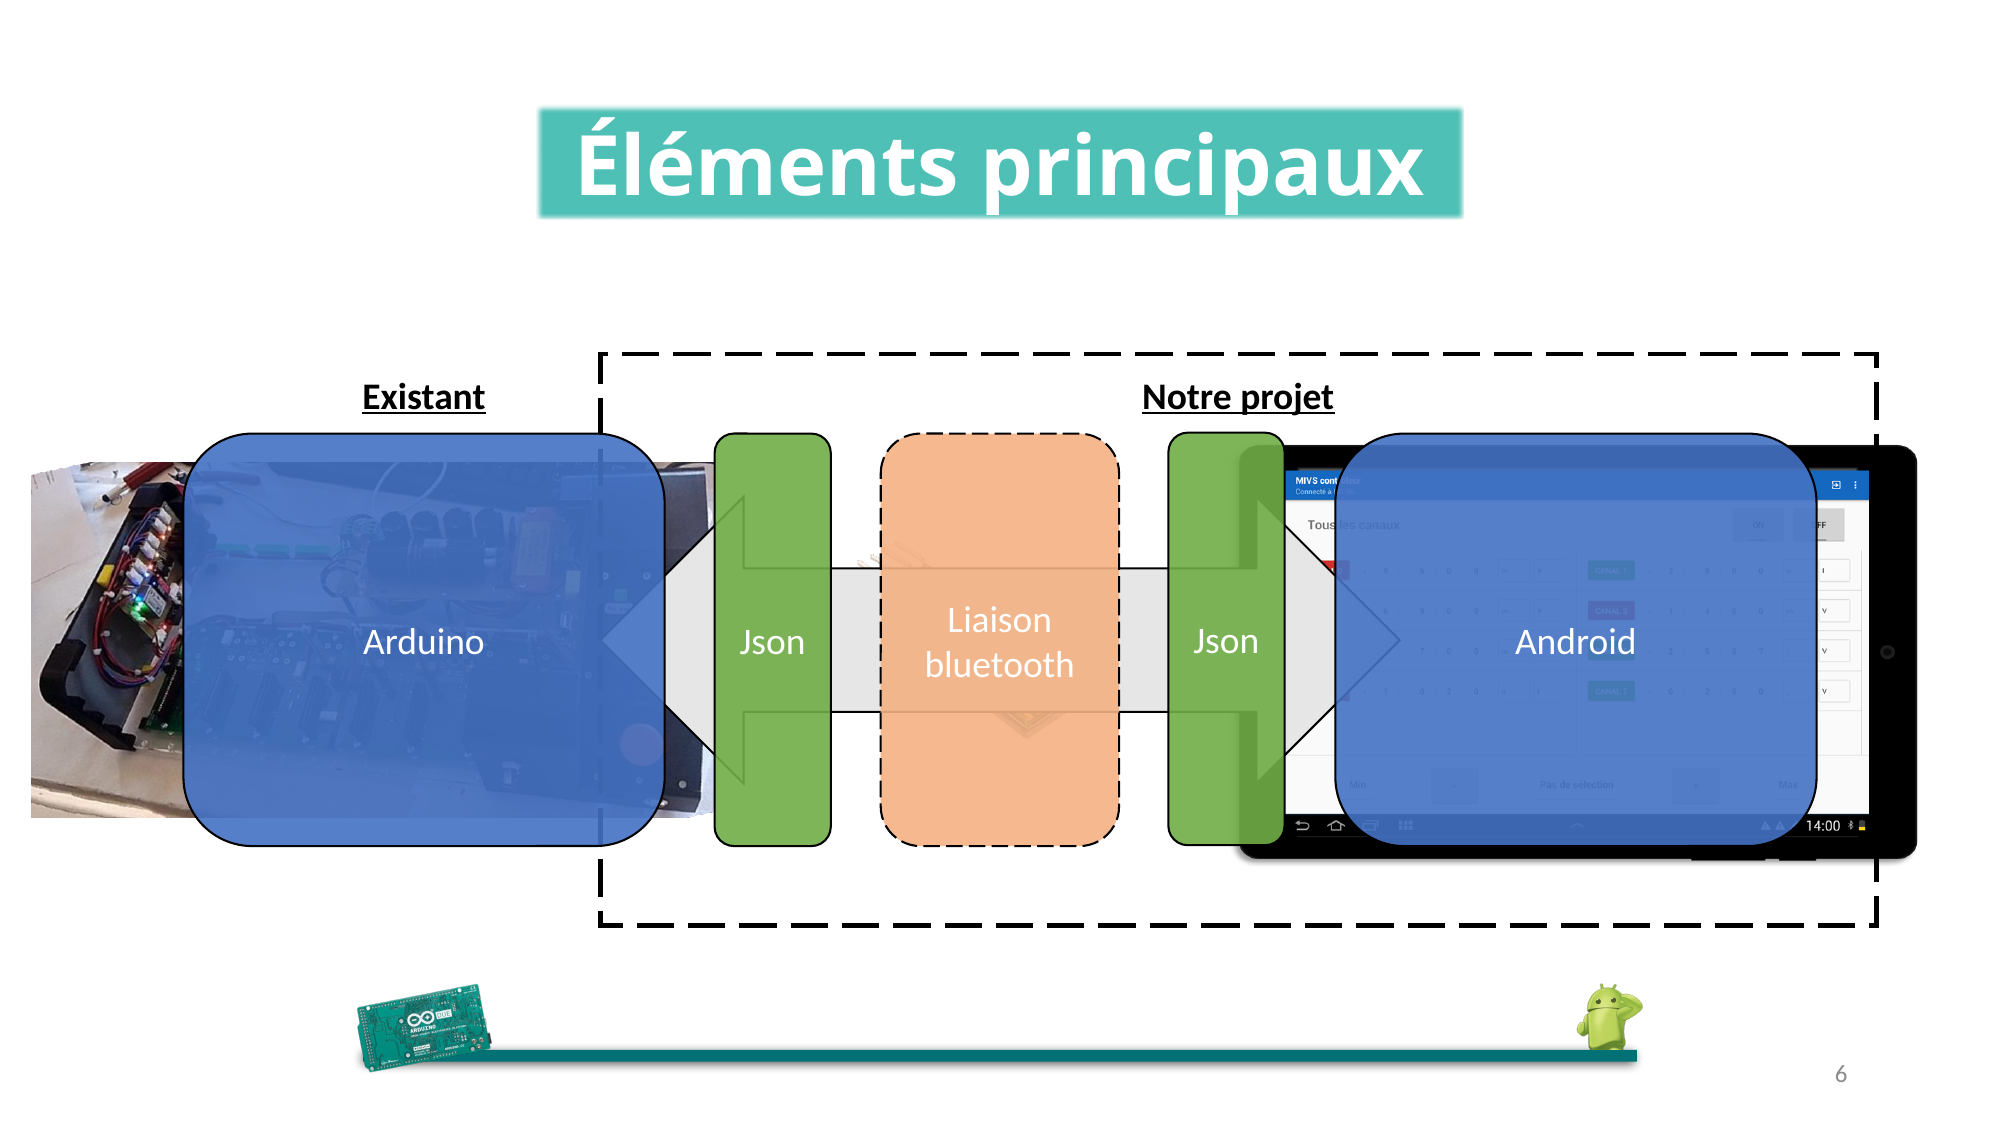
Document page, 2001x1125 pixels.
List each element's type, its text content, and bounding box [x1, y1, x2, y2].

slide_number 6 [1412, 1042, 1863, 1103]
picture [1877, 435, 1927, 870]
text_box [183, 354, 1877, 926]
picture [345, 971, 501, 1082]
picture [31, 462, 183, 818]
text_box Éléments principaux [545, 113, 1458, 214]
picture [1576, 982, 1644, 1042]
